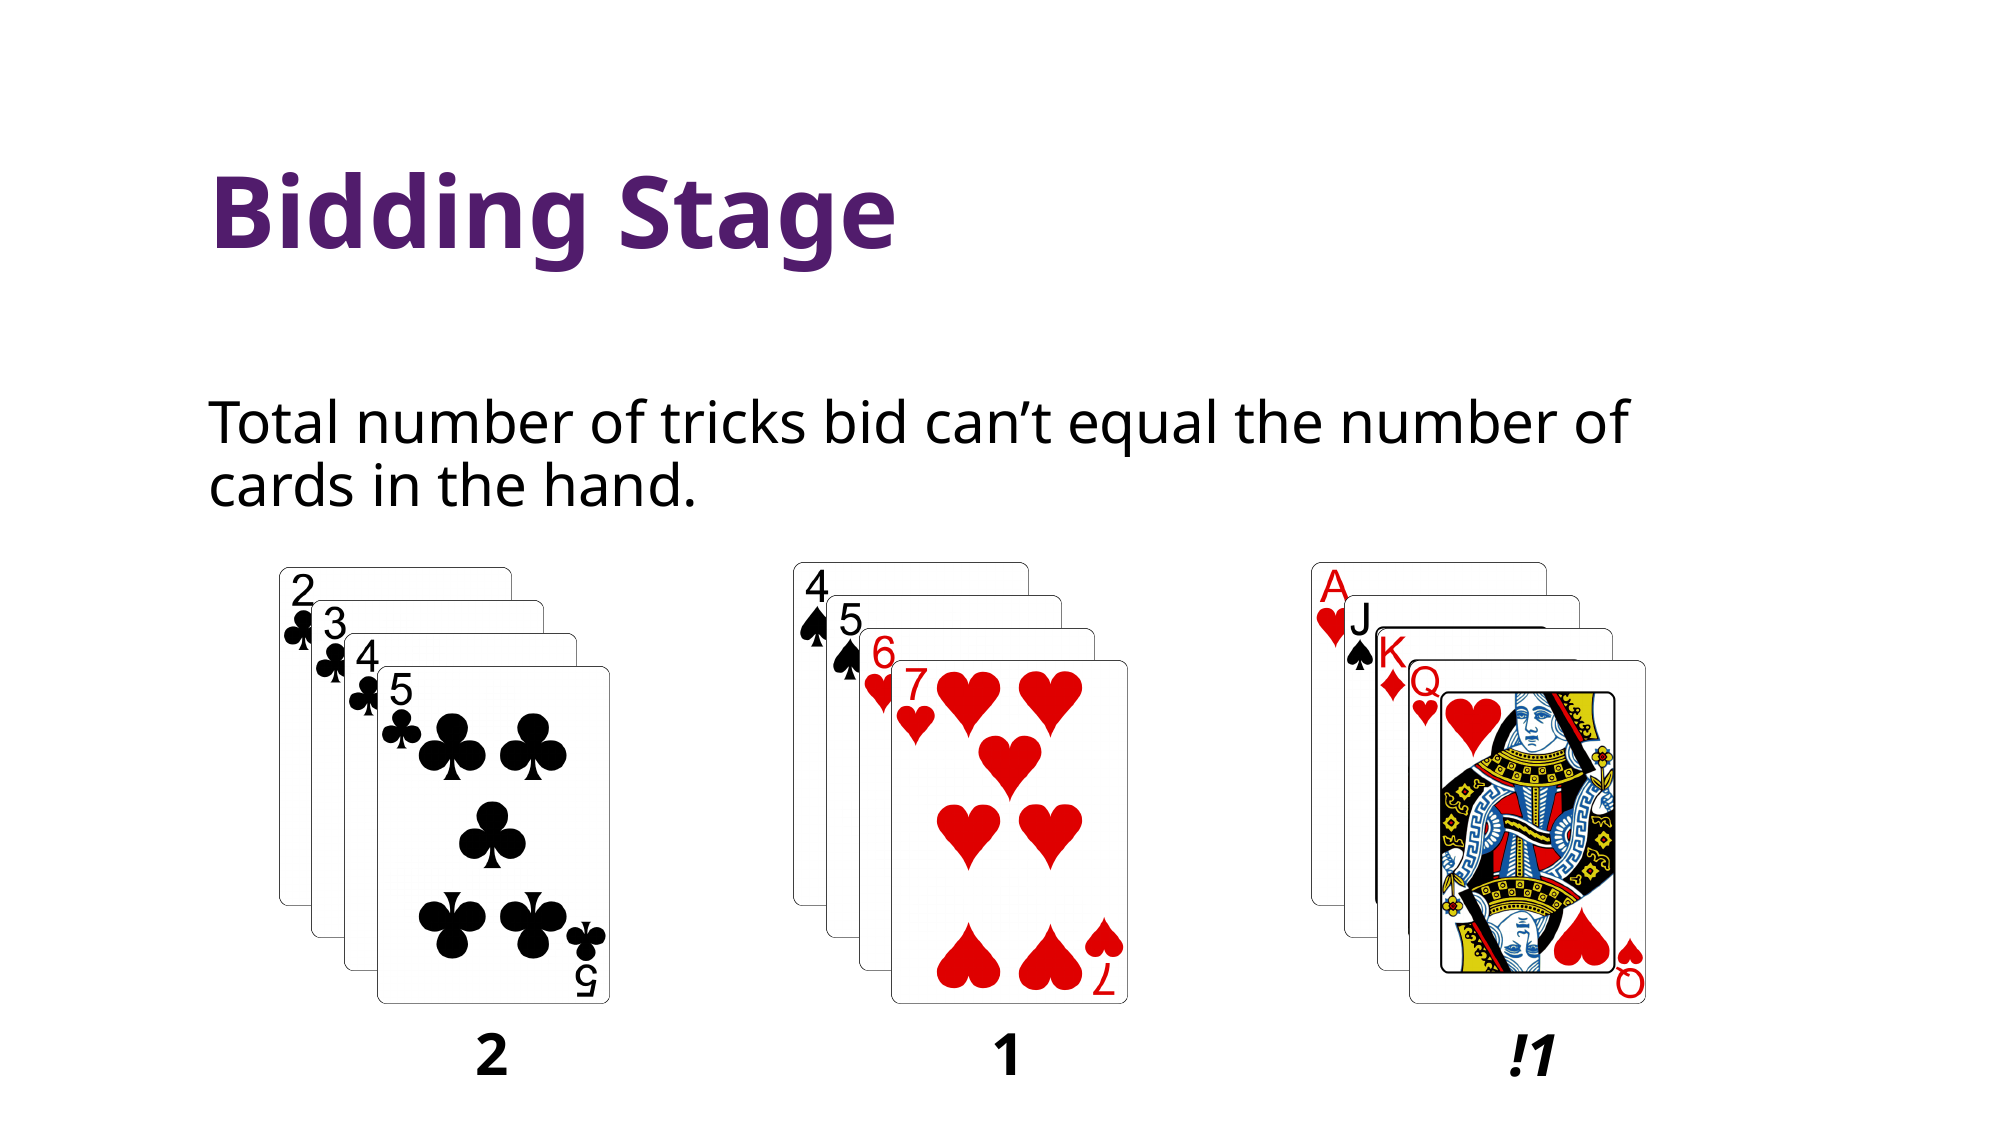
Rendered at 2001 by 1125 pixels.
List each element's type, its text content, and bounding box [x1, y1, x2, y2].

picture [793, 562, 1128, 1004]
text_box 2 [460, 1009, 552, 1095]
list Total number of tricks bid can’t equal the number of cards in the hand. [193, 385, 1721, 987]
text_box !1 [1494, 1010, 1613, 1096]
list Bidding Stage [193, 154, 1369, 318]
text_box 1 [976, 1009, 1068, 1095]
picture [1311, 562, 1646, 1004]
picture [279, 567, 610, 1004]
